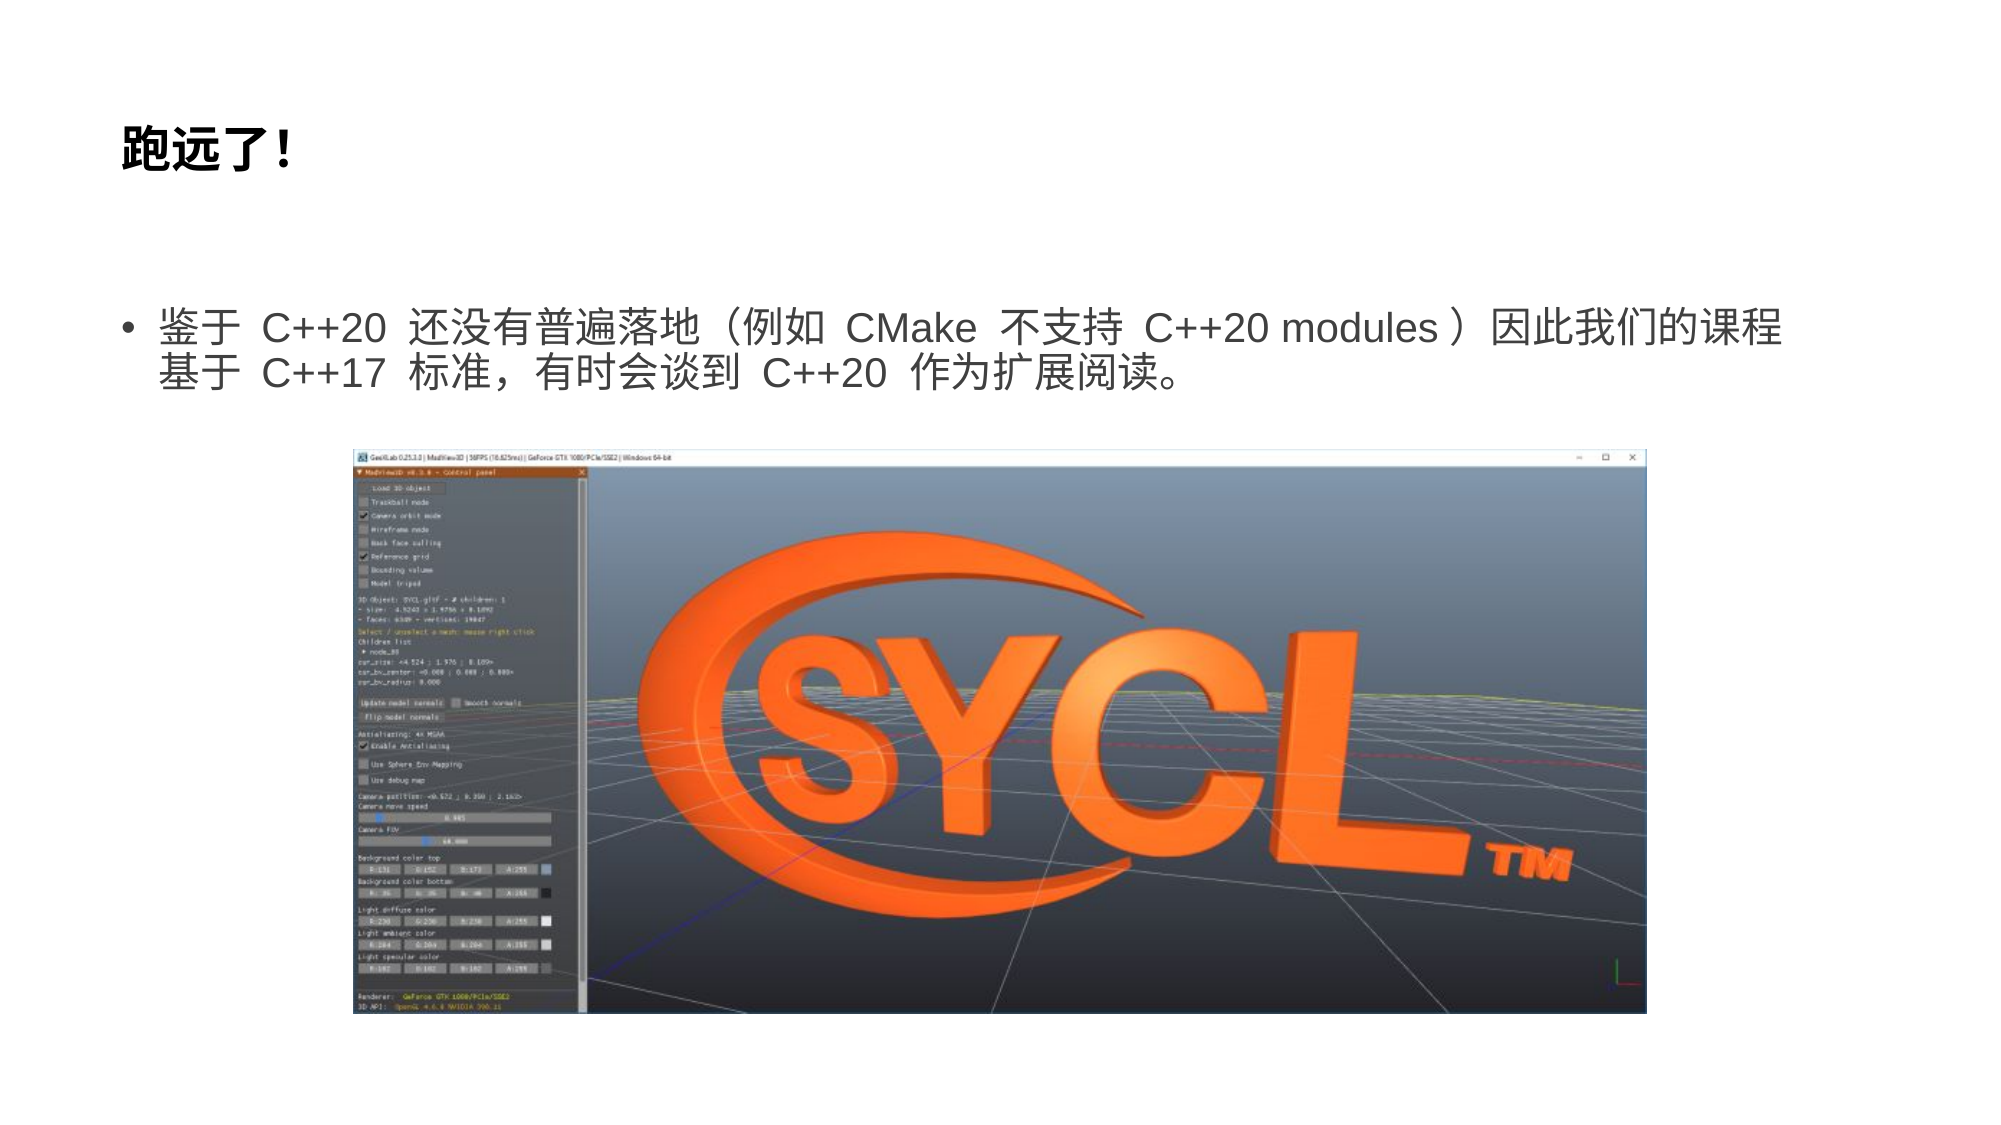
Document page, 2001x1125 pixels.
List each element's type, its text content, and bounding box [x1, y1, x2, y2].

list 鉴于 C++20 还没有普遍落地（例如 CMake 不支持 C++20 modules）因此我们的课程基于 C++17 标准，有时会谈到 C++20 作为扩展阅读。 [106, 299, 1832, 1014]
title 跑远了！ [106, 42, 1832, 260]
picture [352, 449, 1647, 1014]
